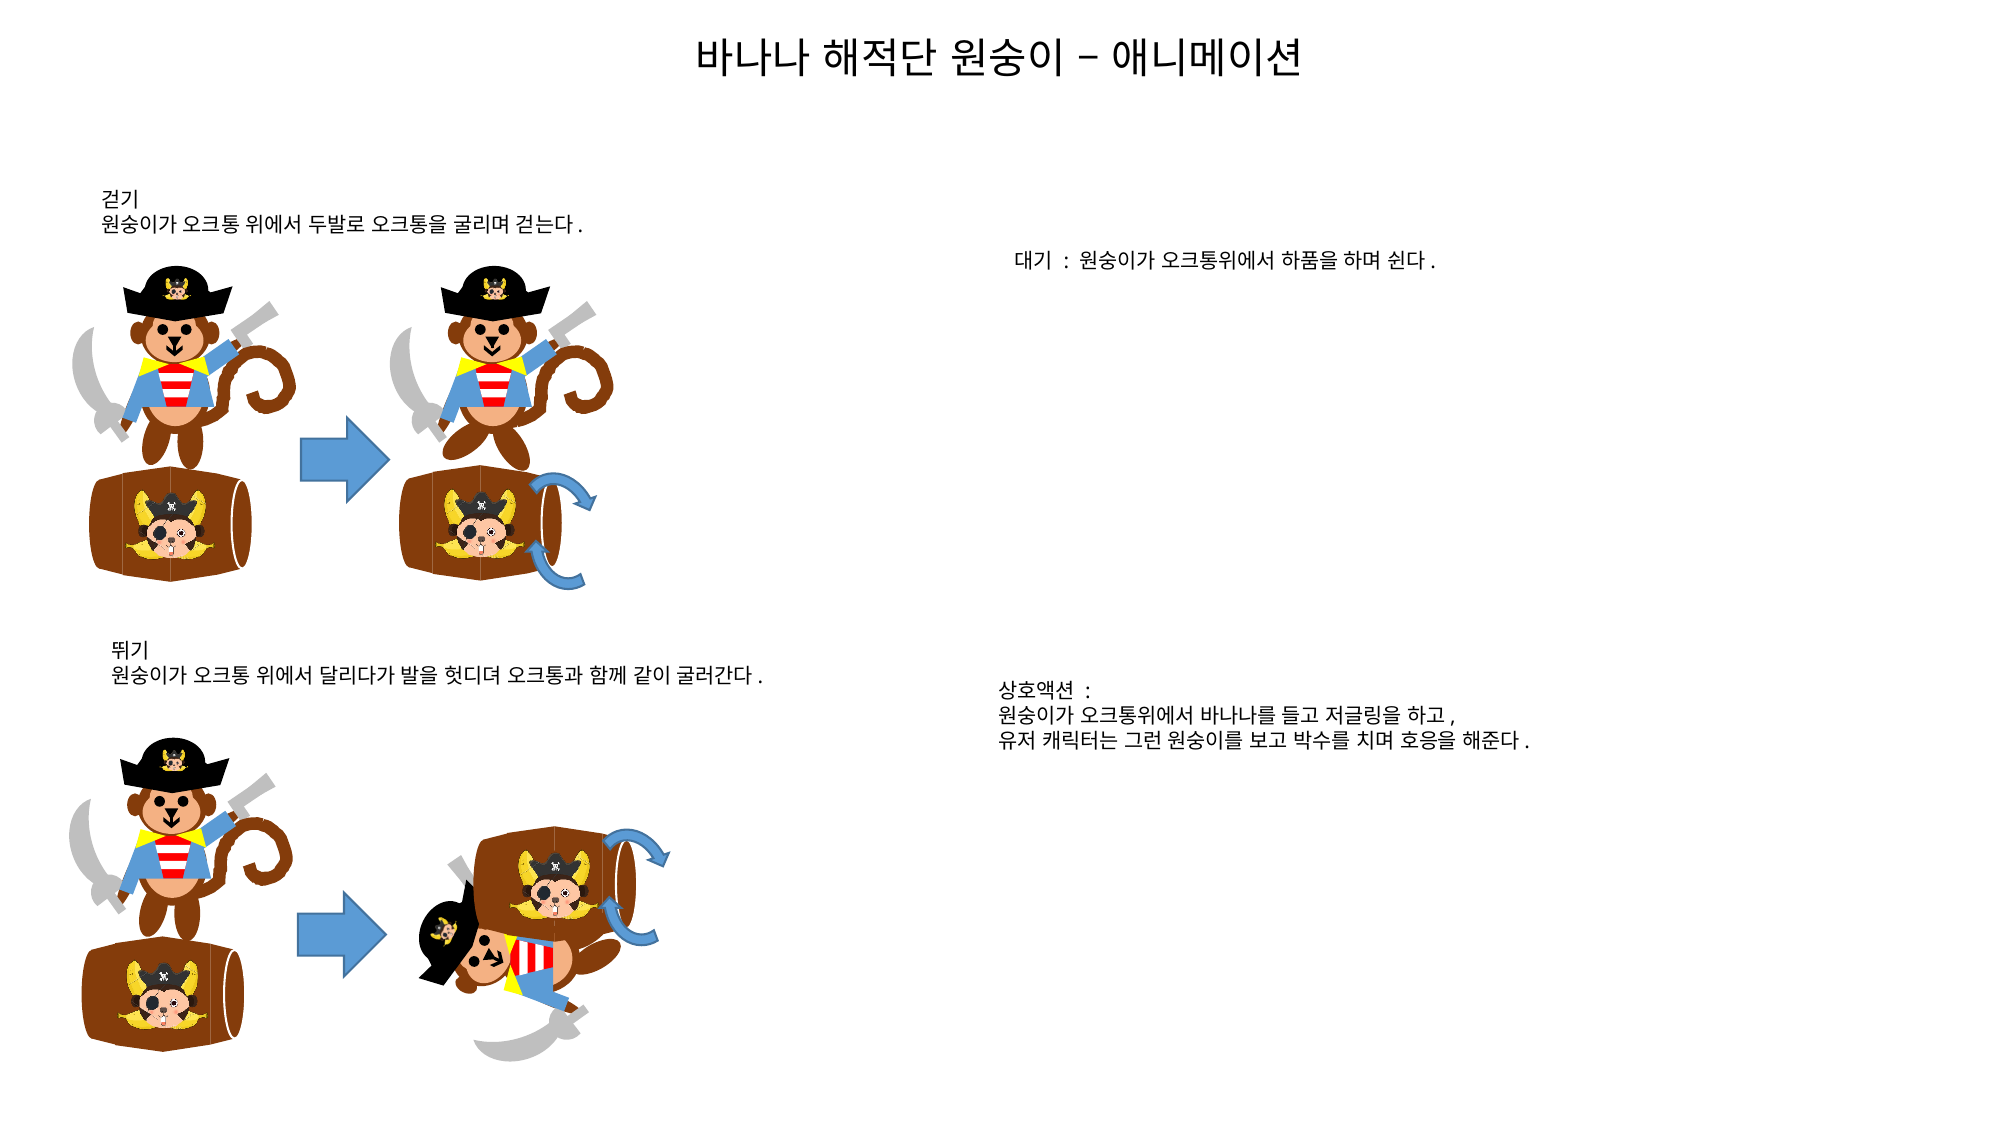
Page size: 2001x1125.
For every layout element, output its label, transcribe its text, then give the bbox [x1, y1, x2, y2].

text_box [493, 355, 529, 378]
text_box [81, 936, 246, 1052]
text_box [589, 823, 685, 951]
text_box [475, 363, 512, 372]
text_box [390, 330, 435, 449]
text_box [398, 465, 563, 581]
text_box [459, 344, 471, 358]
text_box [498, 324, 510, 335]
text_box [505, 372, 534, 408]
text_box [296, 890, 388, 980]
text_box [520, 321, 539, 346]
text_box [419, 844, 624, 1062]
text_box [441, 420, 491, 462]
picture [479, 276, 510, 301]
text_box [442, 266, 549, 321]
text_box [466, 408, 520, 428]
text_box [549, 339, 559, 351]
text_box 뛰기 원숭이가 오크통 위에서 달리다가 발을 헛디뎌 오크통과 함께 같이 굴러간다. [97, 630, 779, 695]
text_box 상호액션 : 원숭이가 오크통위에서 바나나를 들고 저글링을 하고, 유저 캐릭터는 그런 원숭이를 보고 박수를 치며 호응을 해준다. [983, 669, 1680, 760]
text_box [69, 738, 286, 942]
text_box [516, 466, 611, 595]
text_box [88, 466, 253, 582]
text_box [474, 324, 486, 335]
text_box [478, 388, 509, 399]
text_box 대기 : 원숭이가 오크통위에서 하품을 하며 쉰다. [1000, 240, 1451, 280]
text_box [510, 422, 520, 427]
text_box [481, 399, 507, 408]
text_box [474, 372, 513, 383]
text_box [473, 826, 589, 942]
text_box [491, 423, 531, 465]
text_box [515, 321, 525, 330]
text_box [484, 337, 500, 356]
text_box 바나나 해적단 원숭이 – 애니메이션 [0, 0, 2000, 121]
text_box [462, 321, 523, 363]
text_box [514, 343, 527, 357]
text_box [437, 419, 451, 433]
text_box [454, 356, 490, 379]
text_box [550, 312, 599, 339]
text_box [438, 378, 461, 425]
text_box [460, 321, 469, 329]
text_box 걷기 원숭이가 오크통 위에서 두발로 오크통을 굴리며 걷는다. [86, 179, 599, 244]
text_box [72, 266, 290, 470]
text_box [446, 321, 465, 346]
text_box [460, 408, 473, 423]
text_box [521, 337, 559, 375]
text_box [477, 382, 511, 388]
text_box [509, 350, 609, 423]
text_box [448, 371, 483, 408]
text_box [299, 415, 391, 505]
